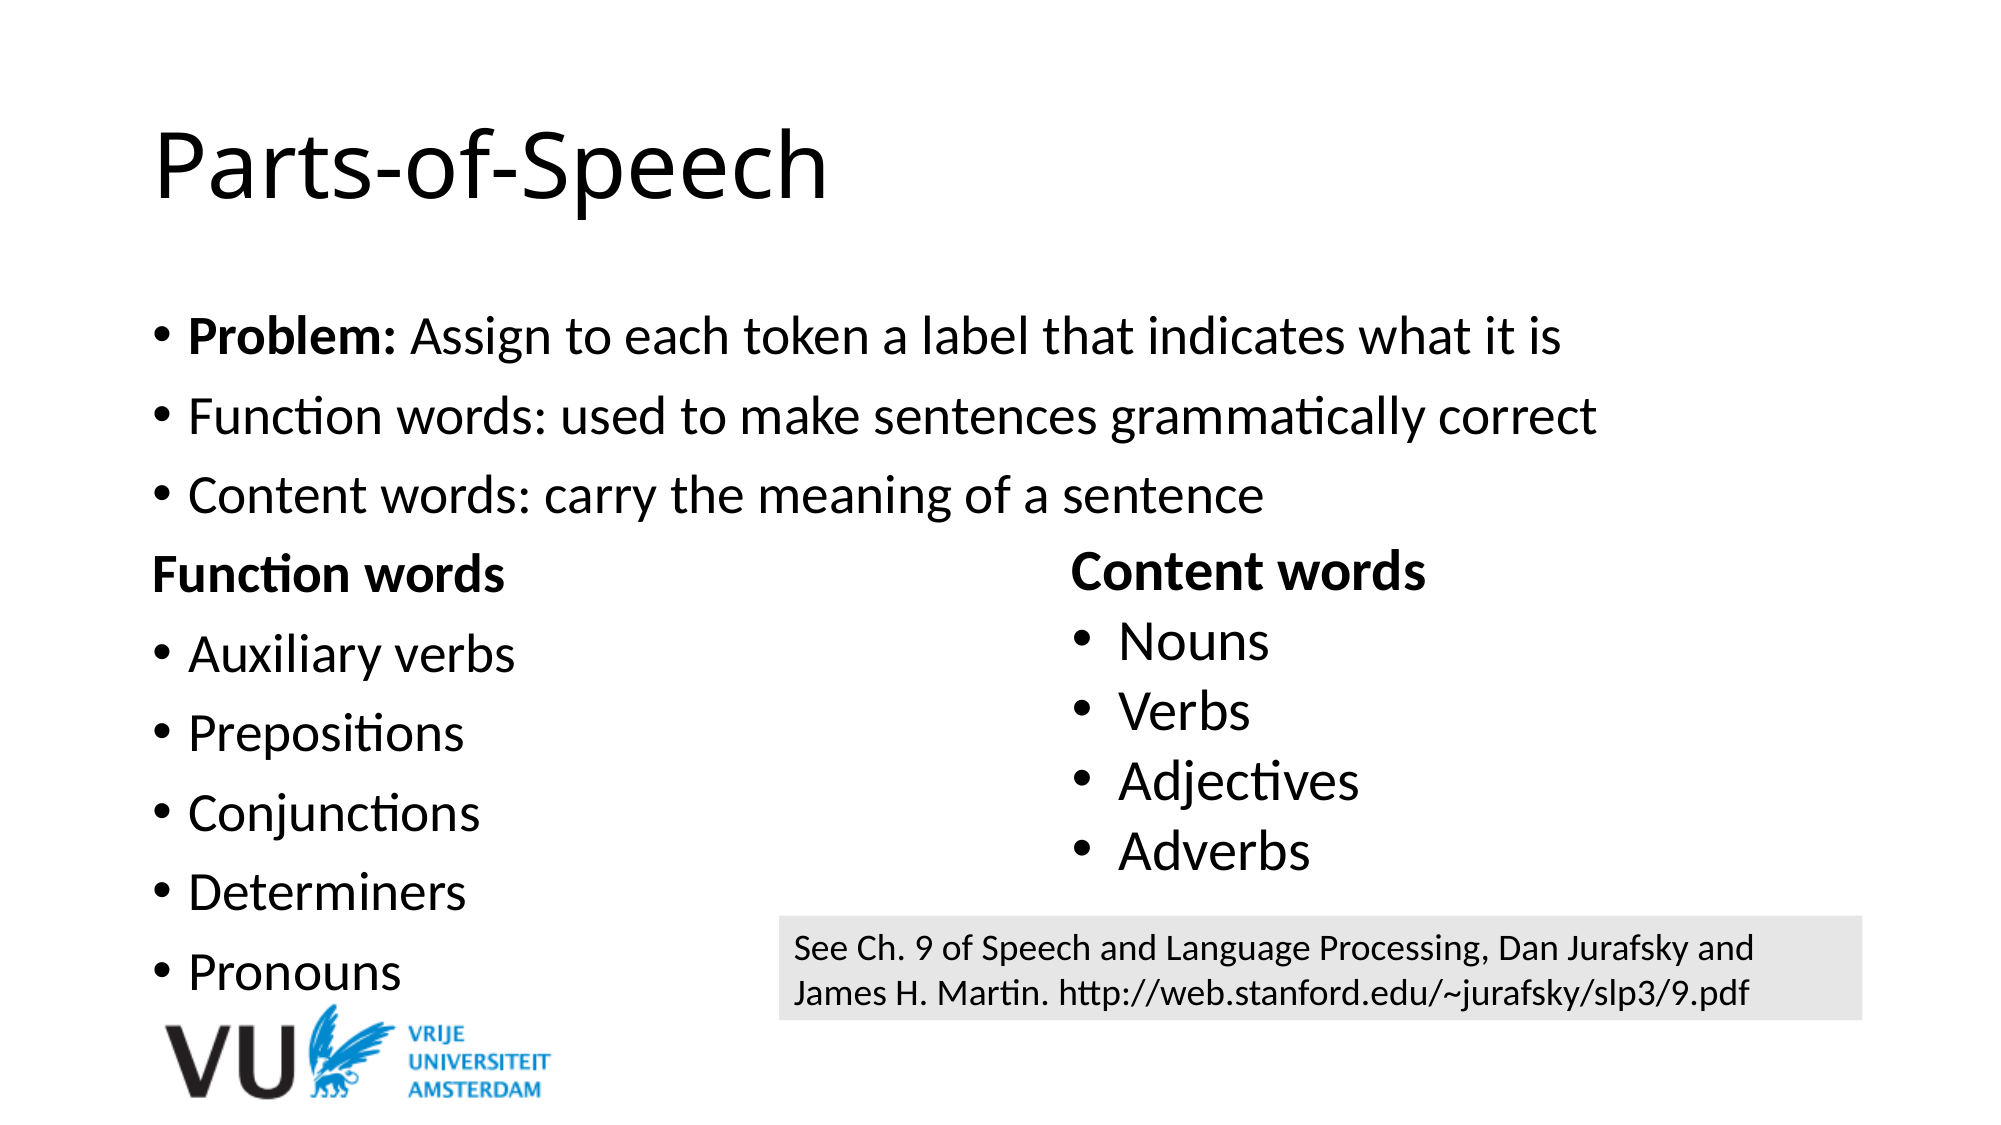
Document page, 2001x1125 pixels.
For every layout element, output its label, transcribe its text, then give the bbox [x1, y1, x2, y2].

list Problem: Assign to each token a label that indicates what it is Function words: used to make sentences grammatically correct Content words: carry the meaning of a sentence Function words Auxiliary verbs Prepositions Conjunctions Determiners Pronouns [137, 299, 1863, 1014]
text_box Content words Nouns Verbs Adjectives Adverbs [1057, 524, 1442, 890]
text_box See Ch. 9 of Speech and Language Processing, Dan Jurafsky and James H. Martin. http://web.stanford.edu/~jurafsky/slp3/9.pdf [779, 915, 1863, 1021]
title Parts-of-Speech [137, 59, 1863, 278]
